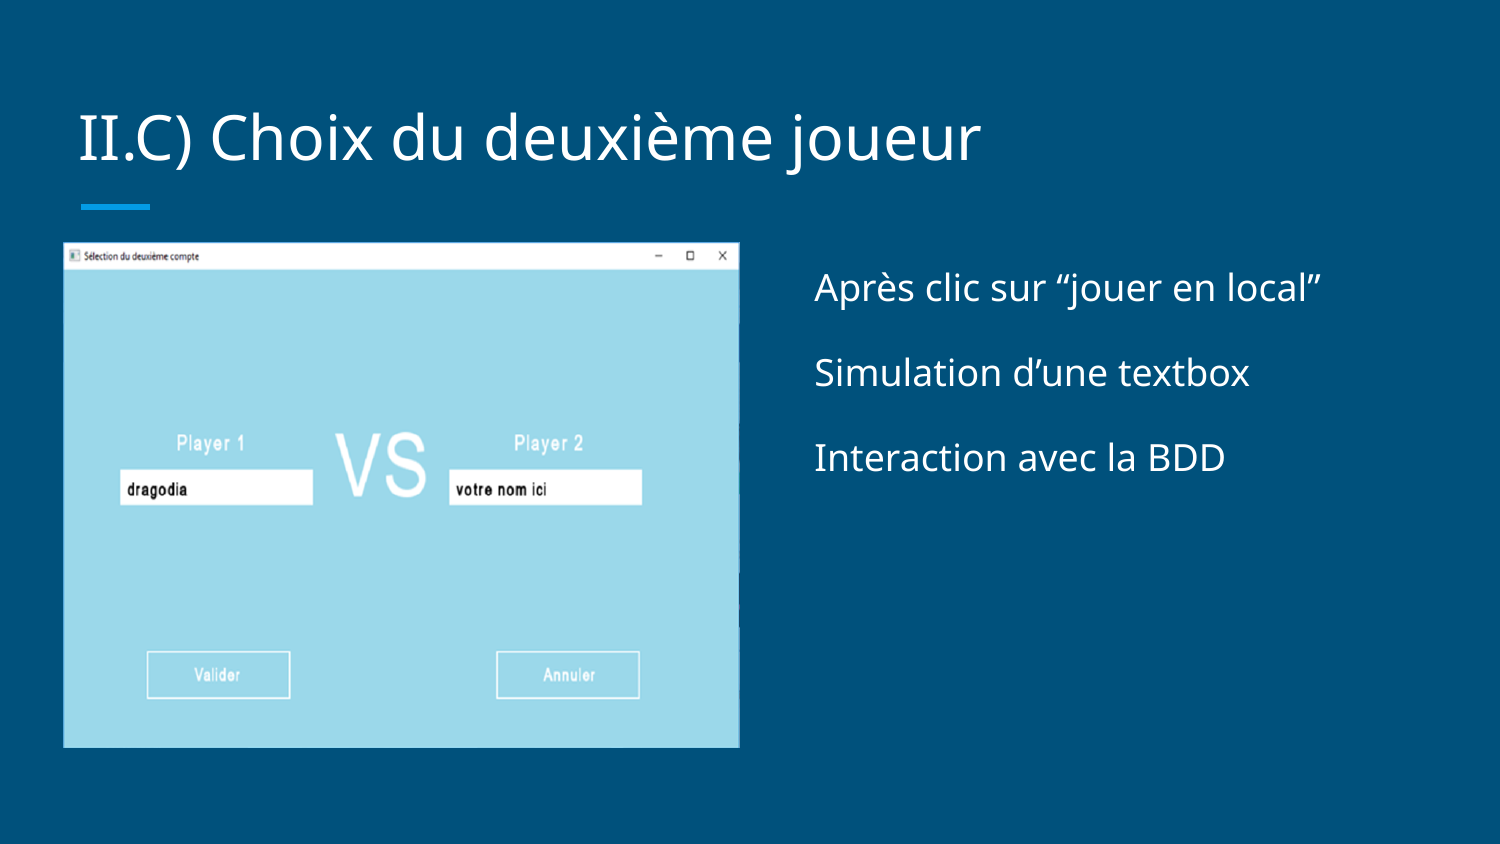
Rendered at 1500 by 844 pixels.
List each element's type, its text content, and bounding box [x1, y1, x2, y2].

title II.C) Choix du deuxième joueur [63, 75, 1437, 188]
picture [64, 243, 739, 747]
list Après clic sur “jouer en local” Simulation d’une textbox Interaction avec la BDD [761, 242, 1500, 748]
